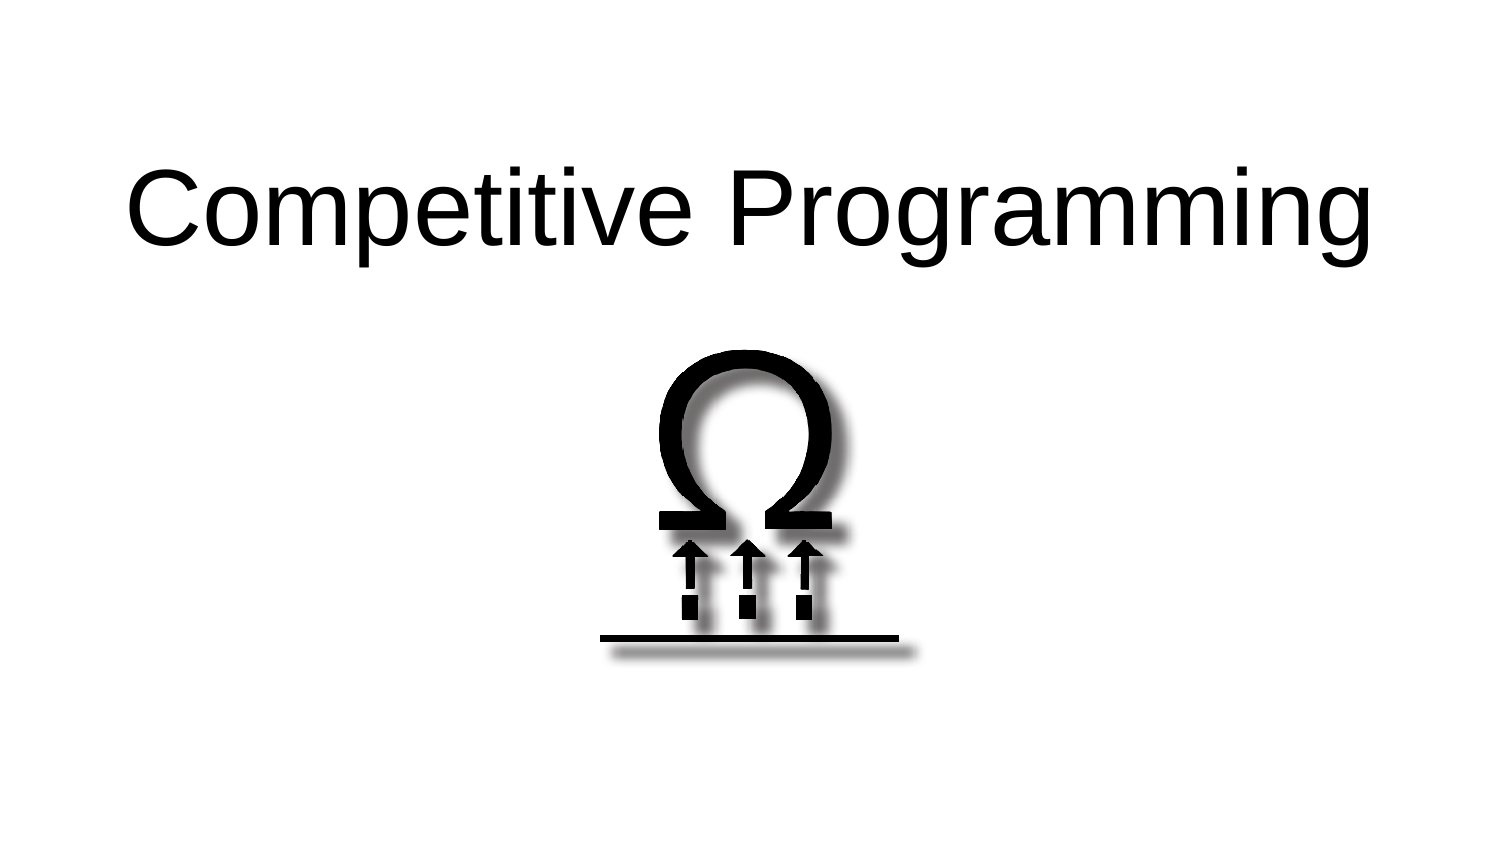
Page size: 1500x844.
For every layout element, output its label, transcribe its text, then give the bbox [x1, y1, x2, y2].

title Competitive Programming [51, 122, 1449, 459]
picture [517, 313, 982, 685]
